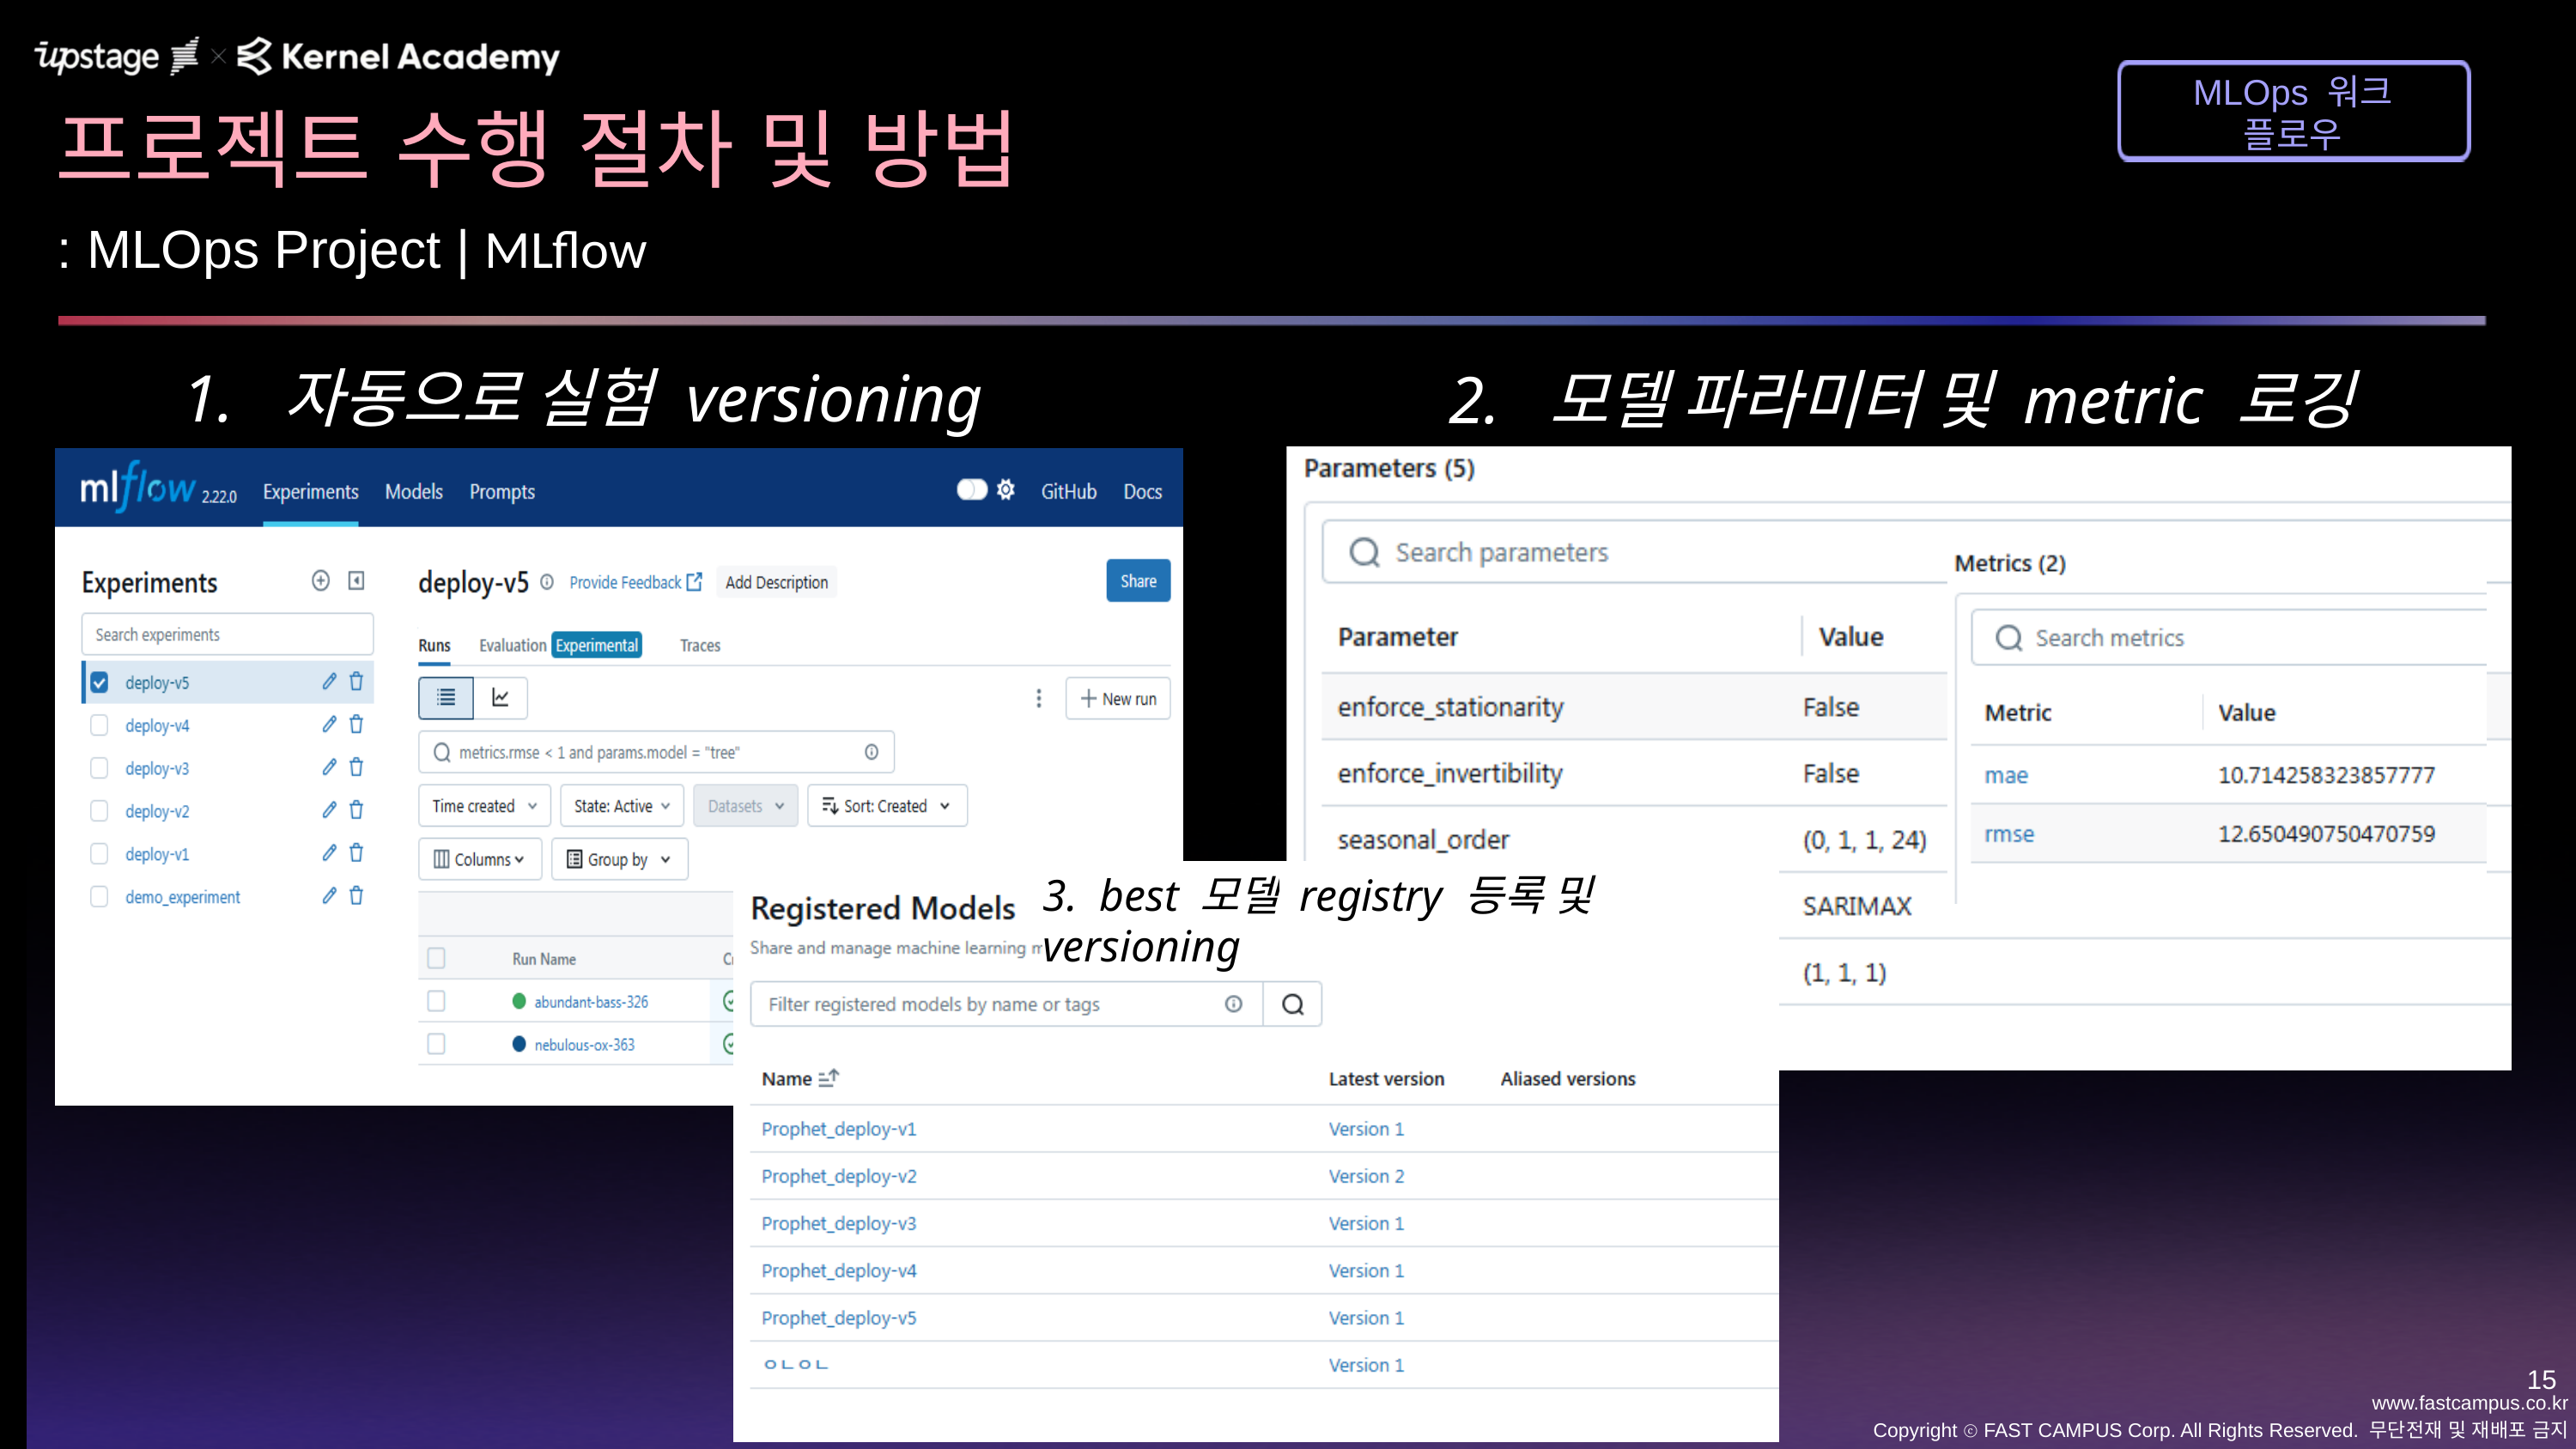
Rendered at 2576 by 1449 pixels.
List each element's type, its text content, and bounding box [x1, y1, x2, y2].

text_box 프로젝트 수행 절차 및 방법 [55, 91, 1235, 211]
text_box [1286, 369, 2512, 1070]
picture [58, 316, 2487, 326]
picture [1183, 801, 1286, 861]
text_box : MLOps Project | MLflow [57, 212, 1489, 287]
picture [2117, 60, 2471, 162]
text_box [733, 861, 1779, 1442]
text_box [55, 367, 1183, 1106]
picture [26, 801, 2576, 1449]
picture [26, 32, 566, 88]
